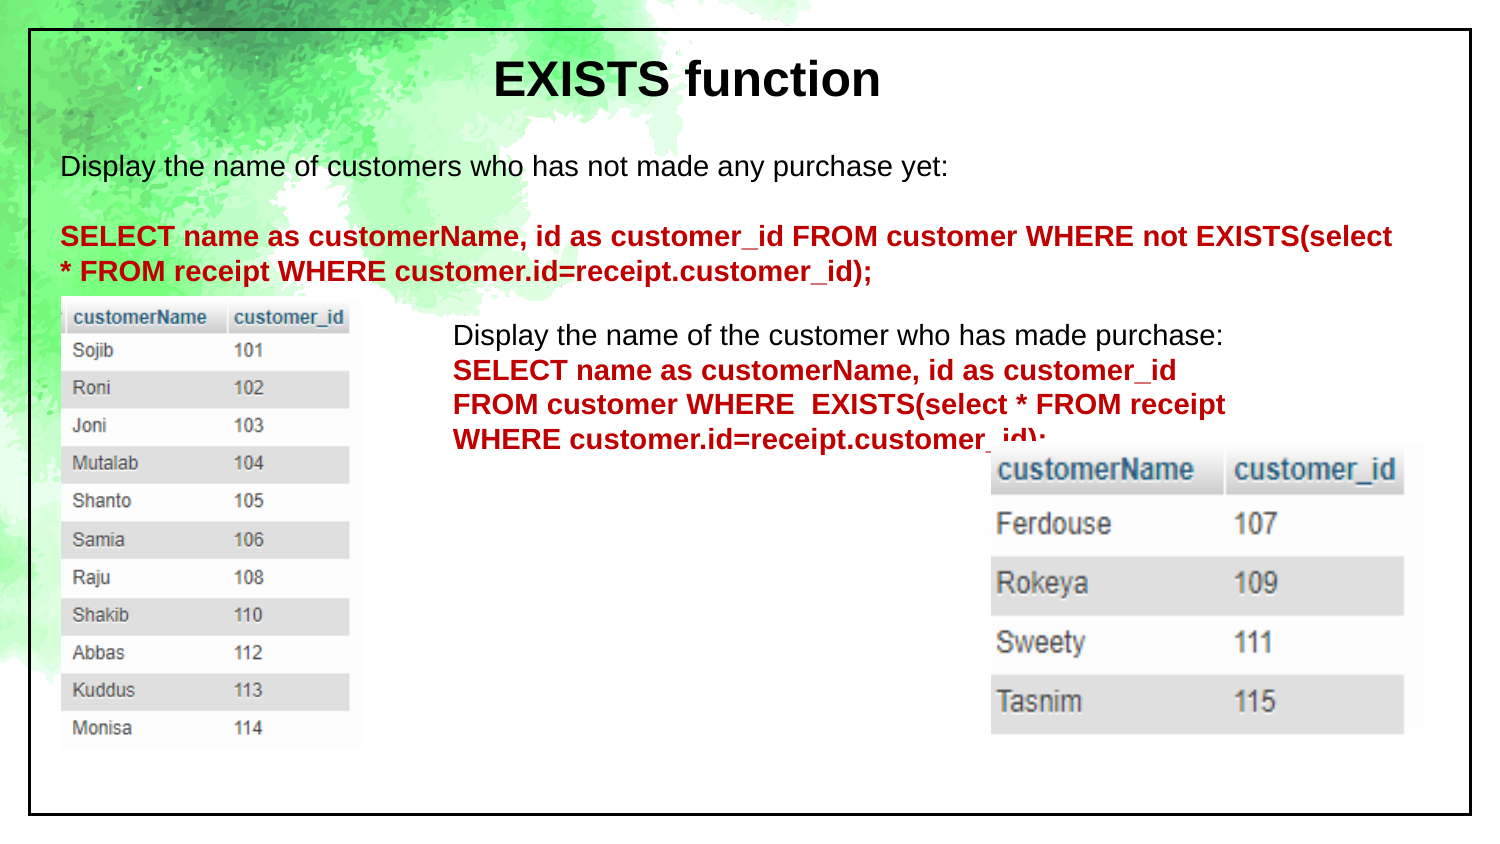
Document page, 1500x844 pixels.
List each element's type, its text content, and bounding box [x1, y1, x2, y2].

text_box EXISTS function [284, 38, 1091, 114]
text_box Display the name of customers who has not made any purchase yet: SELECT name as customerName, id as customer_id FROM customer WHERE not EXISTS(select * FROM receipt WHERE customer.id=receipt.customer_id); [45, 139, 1421, 295]
text_box Display the name of the customer who has made purchase: SELECT name as customerName, id as customer_id FROM customer WHERE EXISTS(select * FROM receipt WHERE customer.id=receipt.customer_id); [438, 308, 1286, 463]
picture [0, 0, 1500, 844]
